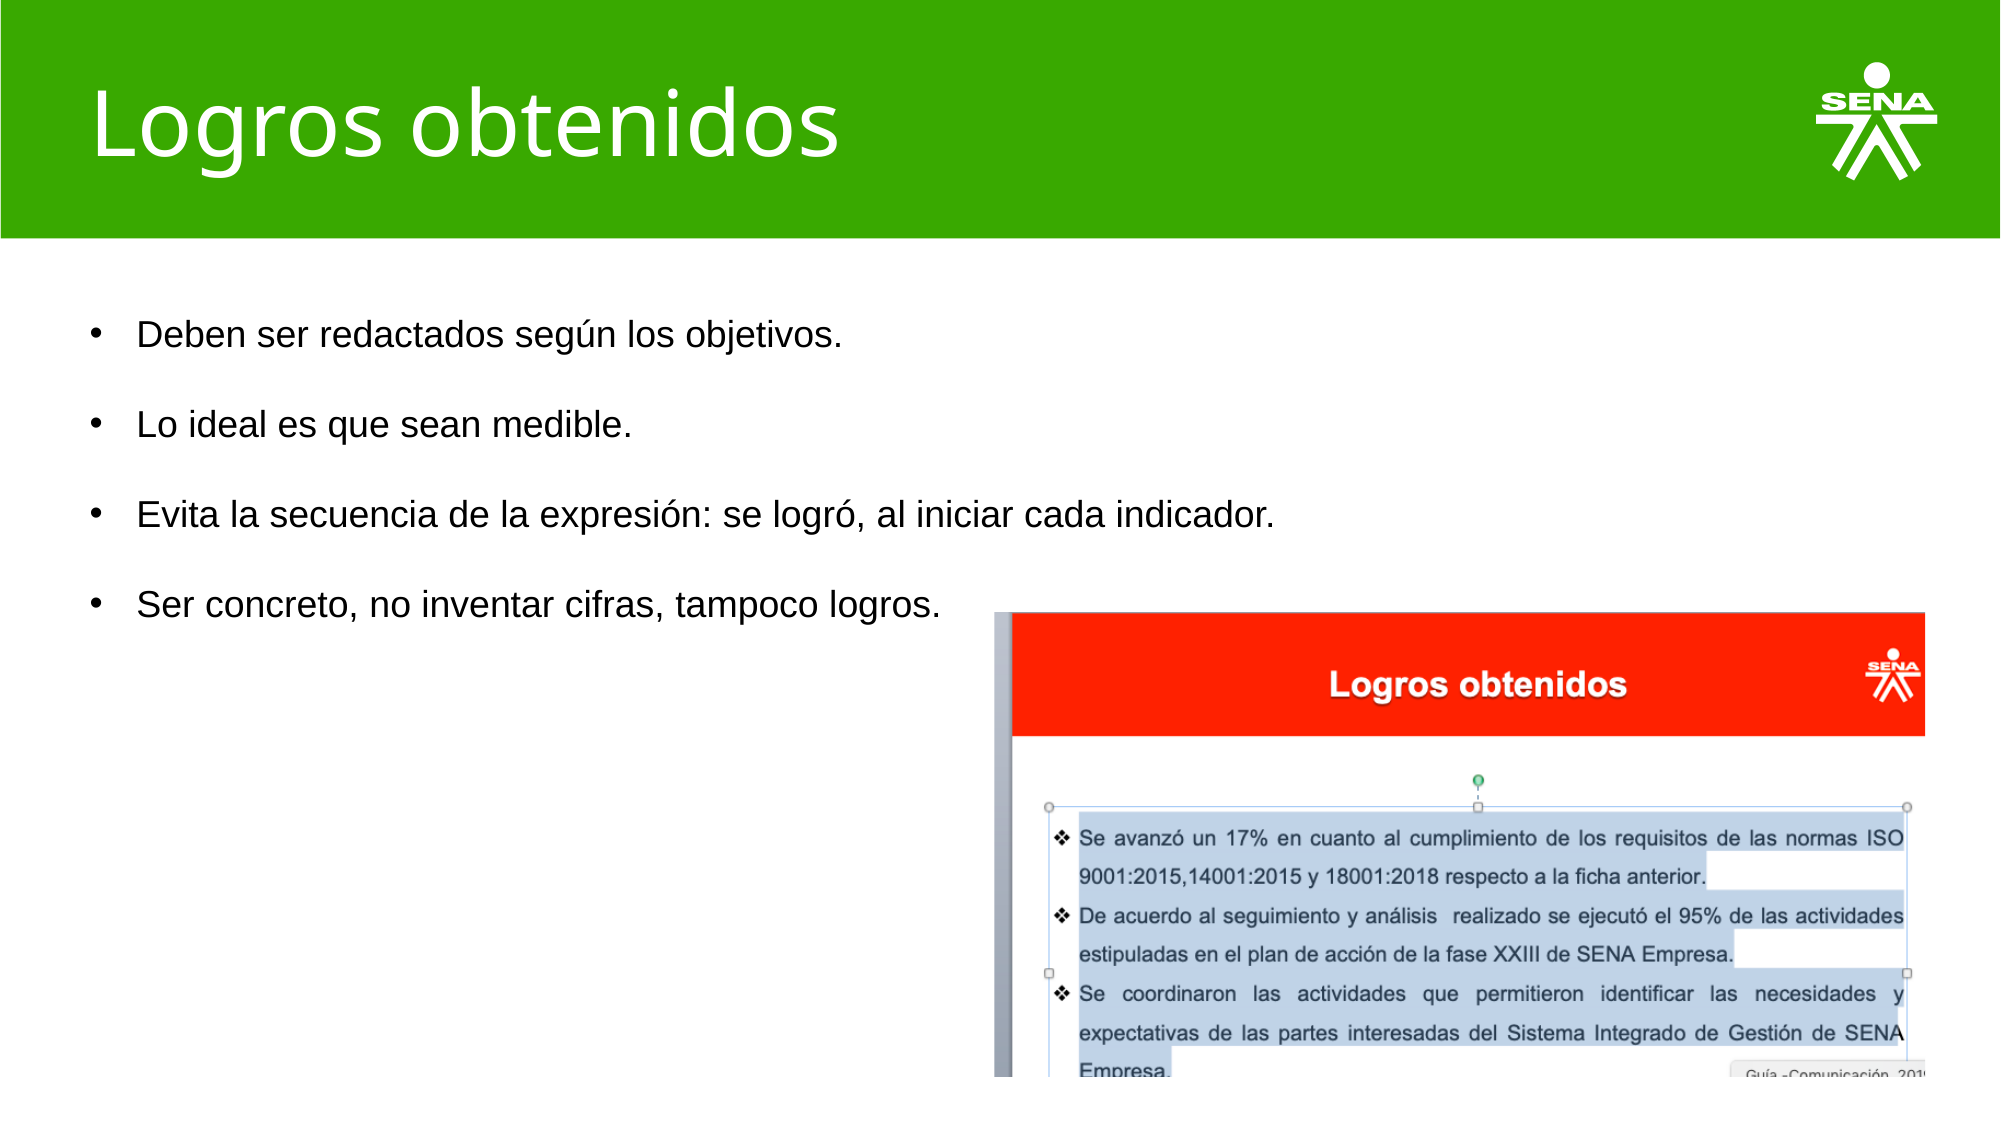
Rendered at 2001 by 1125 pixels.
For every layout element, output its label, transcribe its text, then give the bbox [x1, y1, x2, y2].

title Logros obtenidos [74, 18, 1800, 236]
picture [0, 0, 2001, 1125]
text_box Deben ser redactados según los objetivos. Lo ideal es que sean medible. Evita la secuencia de la expresión: se logró, al iniciar cada indicador. Ser concreto, no inventar cifras, tampoco logros. [74, 302, 1800, 633]
